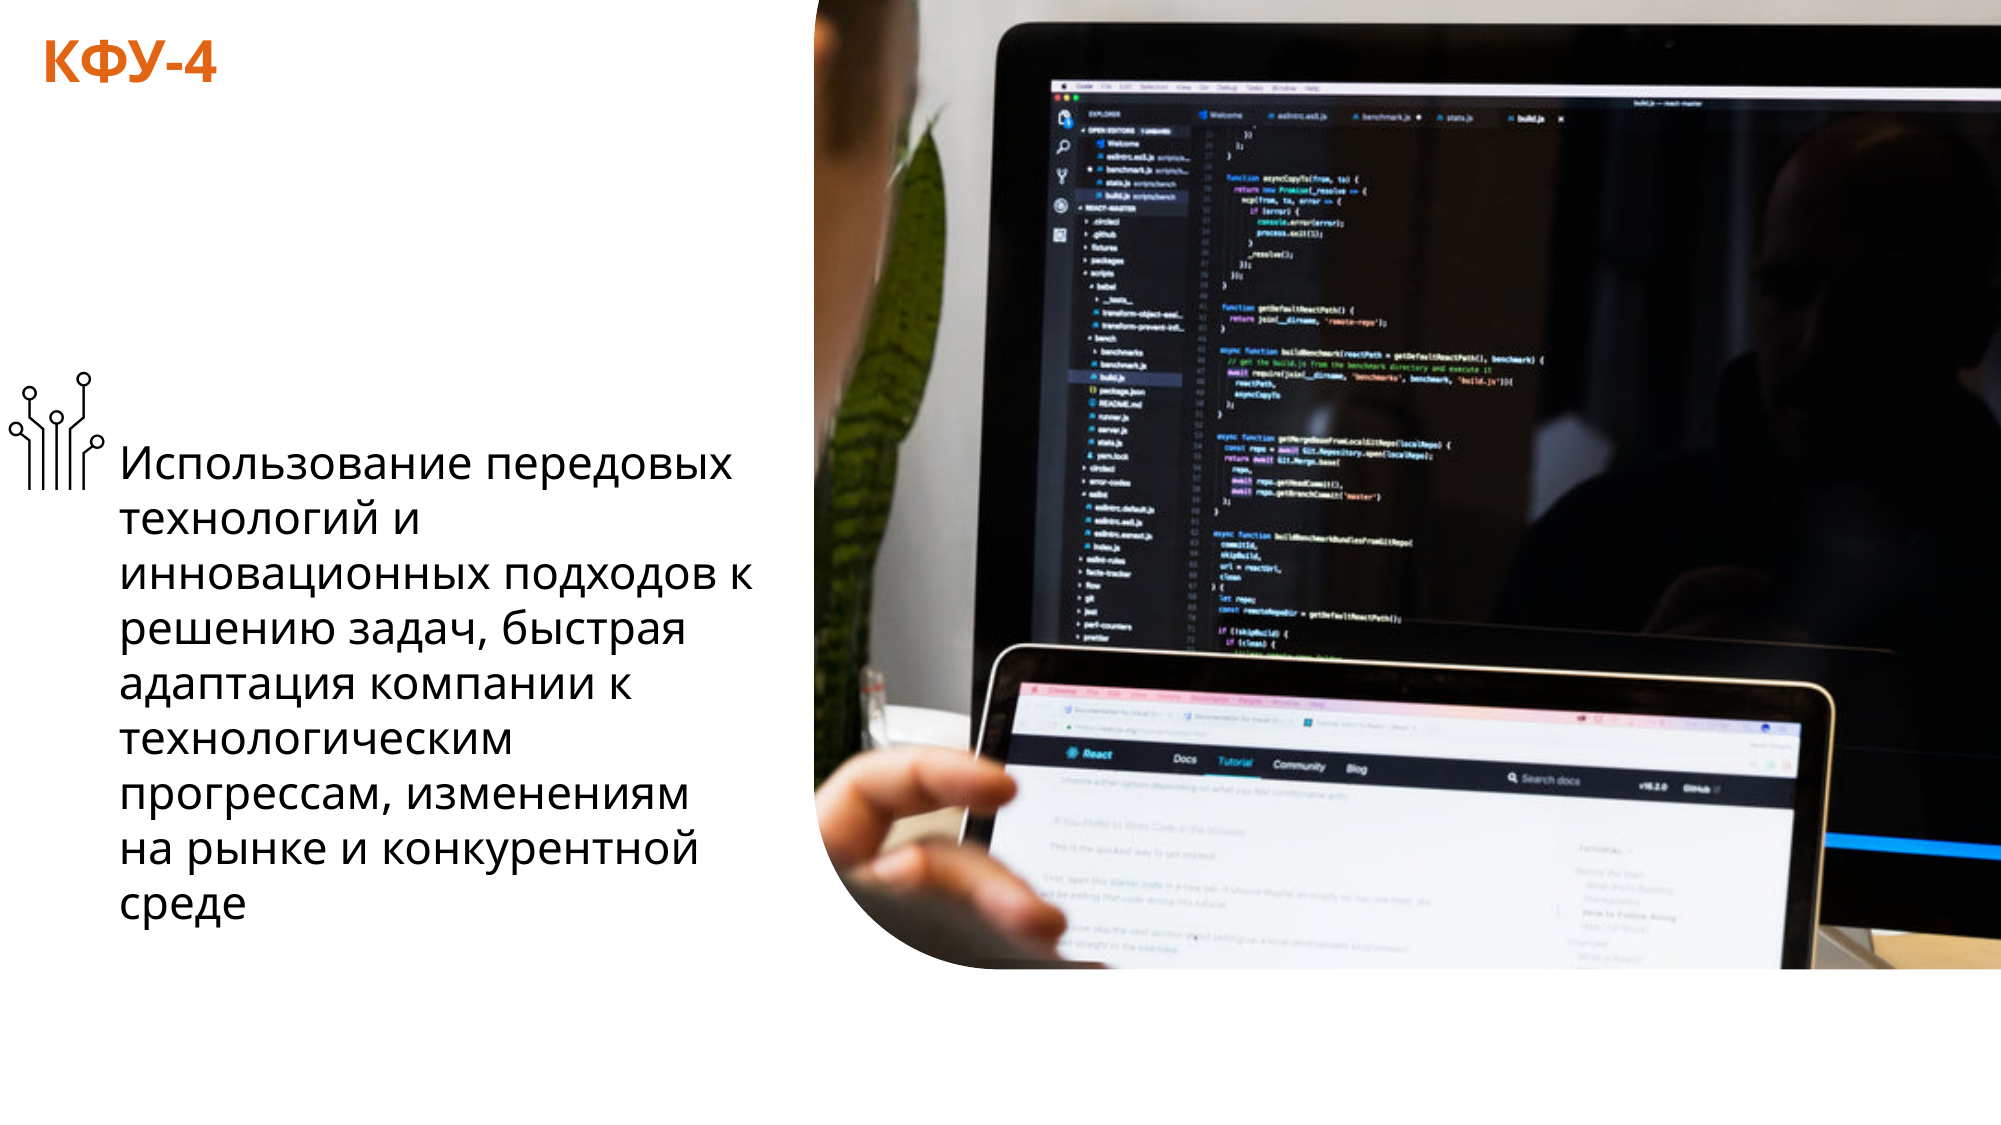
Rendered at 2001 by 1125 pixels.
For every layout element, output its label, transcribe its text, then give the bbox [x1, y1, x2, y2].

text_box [0, 369, 770, 886]
text_box КФУ-4 [26, 16, 270, 102]
text_box [813, 0, 2000, 971]
